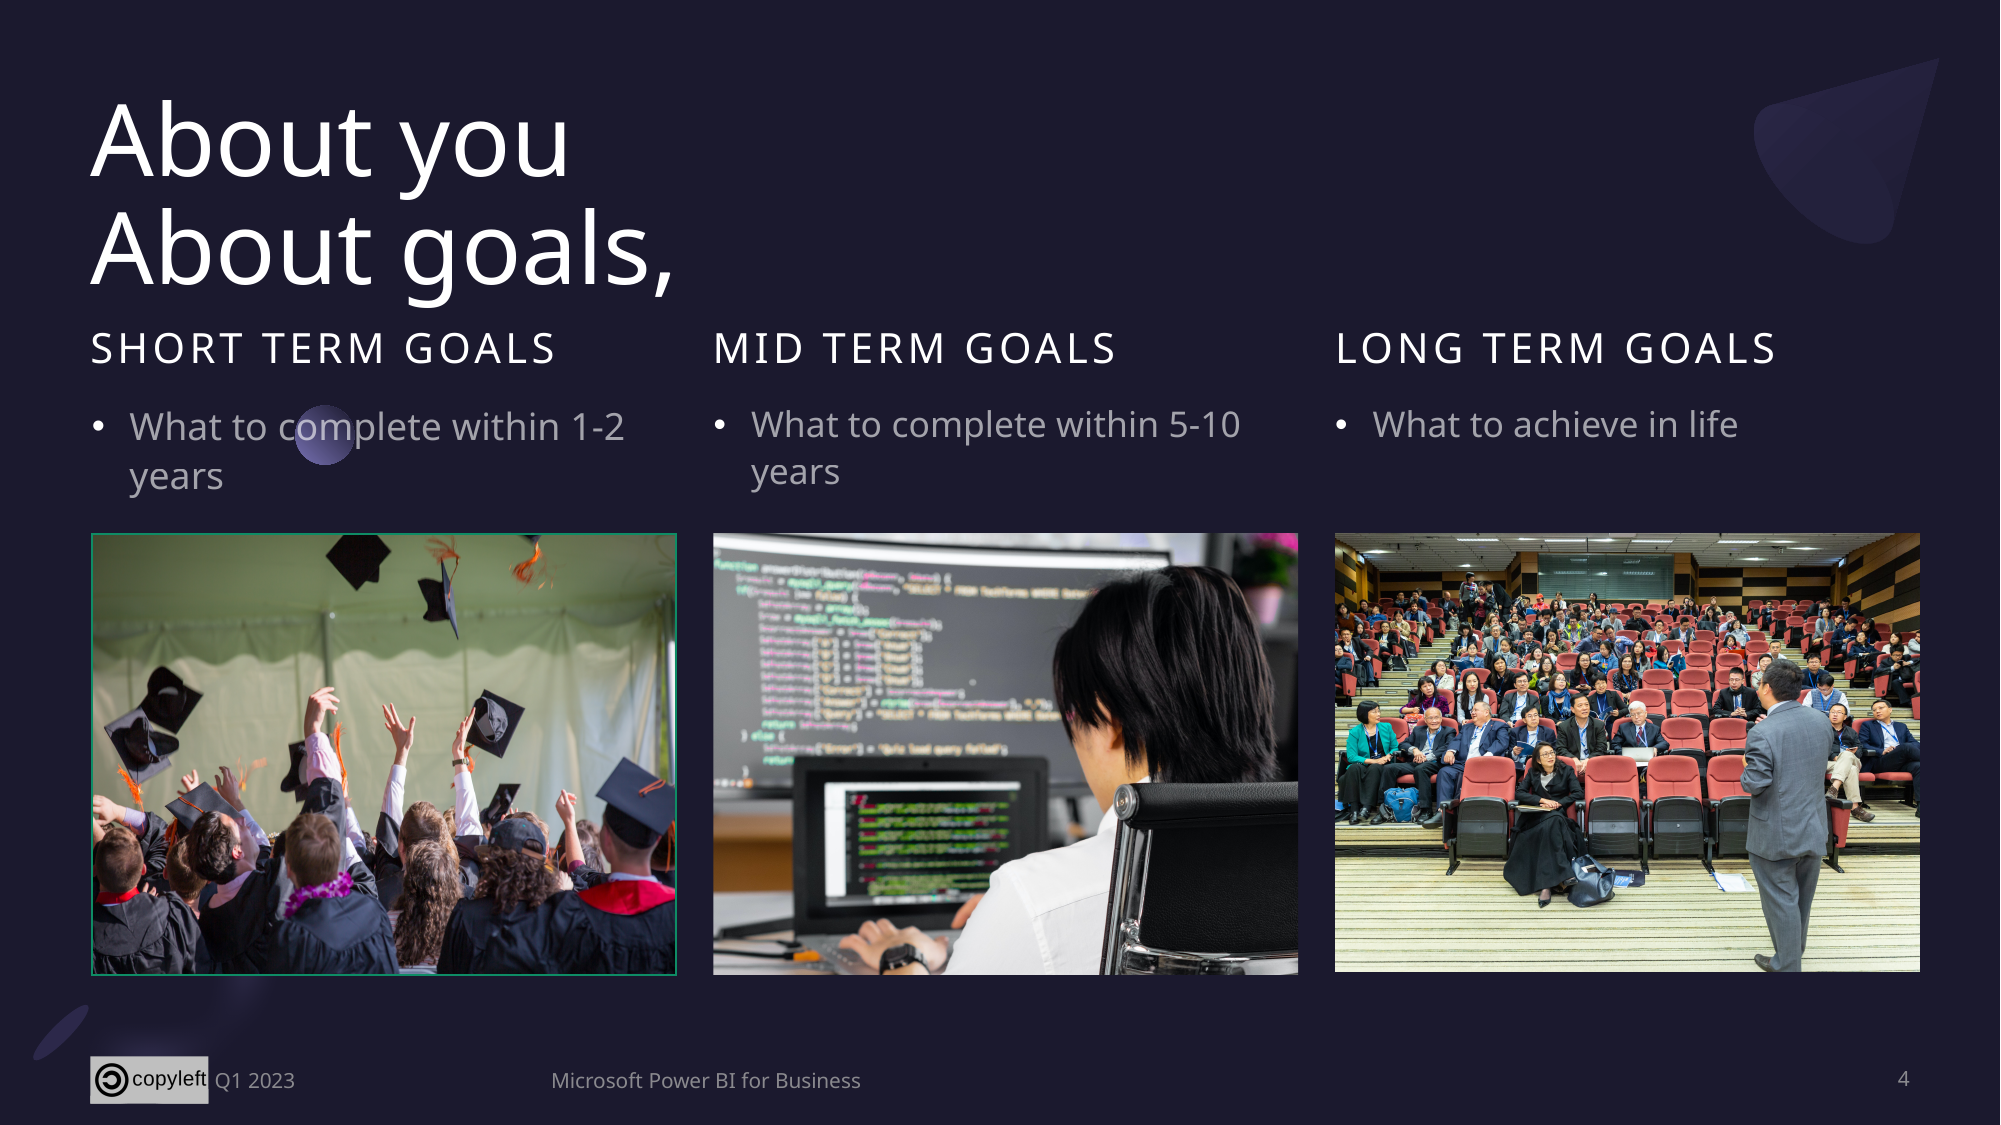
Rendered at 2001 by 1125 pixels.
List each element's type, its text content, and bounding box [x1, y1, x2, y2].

list Short term goals [90, 283, 675, 372]
list Long term goals [1335, 283, 1920, 372]
title About you About goals, [90, 90, 1911, 309]
list What to achieve in life [1335, 398, 1920, 533]
picture [90, 1050, 209, 1110]
slide_number Q1 2023 [214, 1067, 529, 1093]
list What to complete within 1-2 years [91, 398, 677, 533]
slide_number 4 [1632, 1067, 1910, 1093]
picture [713, 533, 1299, 975]
list Mid term goals [712, 283, 1298, 372]
picture [1335, 533, 1920, 972]
list What to complete within 5-10 years [713, 398, 1299, 533]
text_box [91, 533, 677, 976]
footer Microsoft Power BI for Business [551, 1067, 1598, 1093]
